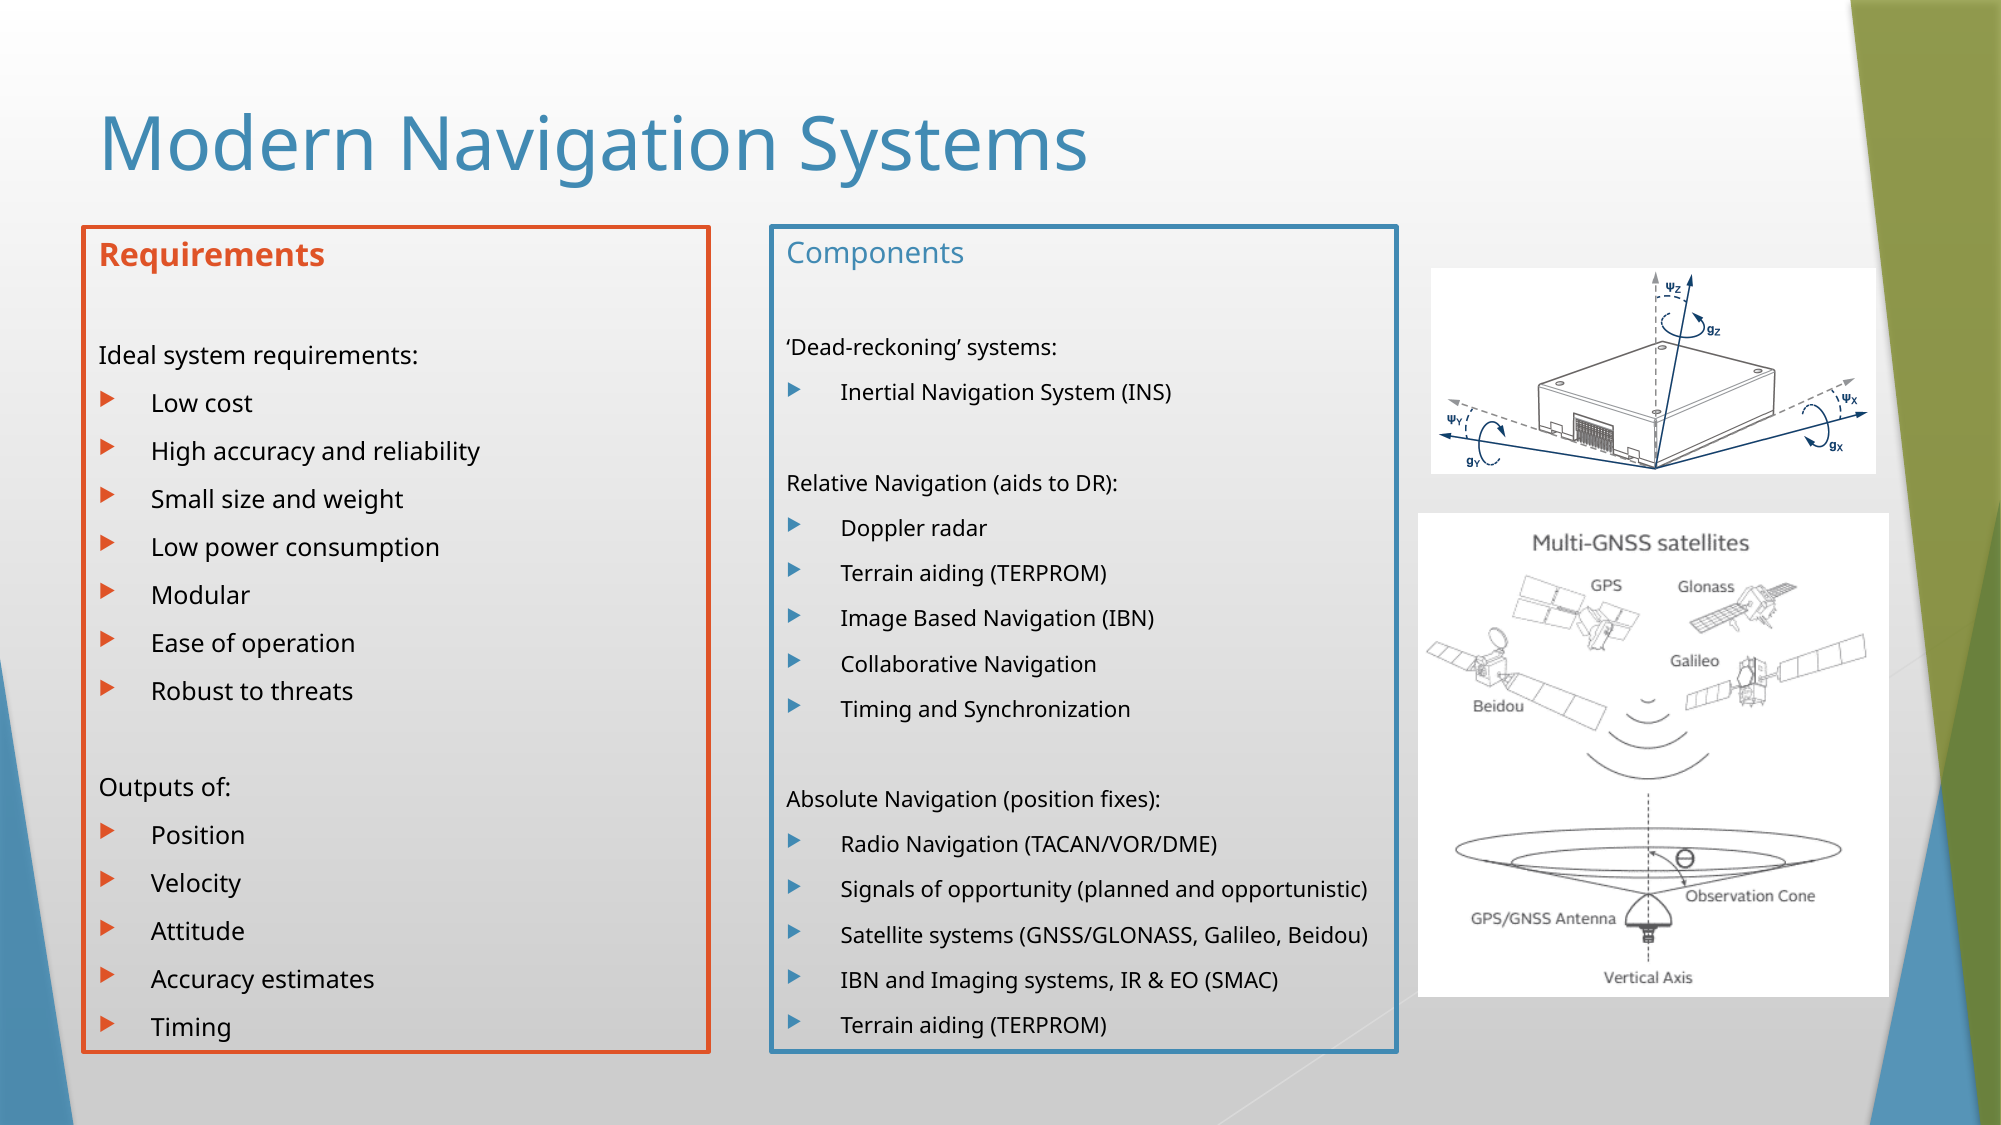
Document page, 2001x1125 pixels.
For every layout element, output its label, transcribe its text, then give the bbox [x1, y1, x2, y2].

picture [1417, 513, 1890, 998]
text_box Modern Navigation Systems [83, 87, 1648, 194]
picture [1431, 267, 1876, 475]
text_box Requirements Ideal system requirements: Low cost High accuracy and reliability Small size and weight Low power consumption Modular Ease of operation Robust to threats Outputs of: Position Velocity Attitude Accuracy estimates Timing [83, 226, 709, 1052]
text_box Components ‘Dead-reckoning’ systems: Inertial Navigation System (INS) Relative Navigation (aids to DR): Doppler radar Terrain aiding (TERPROM) Image Based Navigation (IBN) Collaborative Navigation Timing and Synchronization Absolute Navigation (position fixes): Radio Navigation (TACAN/VOR/DME) Signals of opportunity (planned and opportunistic) Satellite systems (GNSS/GLONASS, Galileo, Beidou) IBN and Imaging systems, IR & EO (SMAC) Terrain aiding (TERPROM) [771, 226, 1397, 1052]
